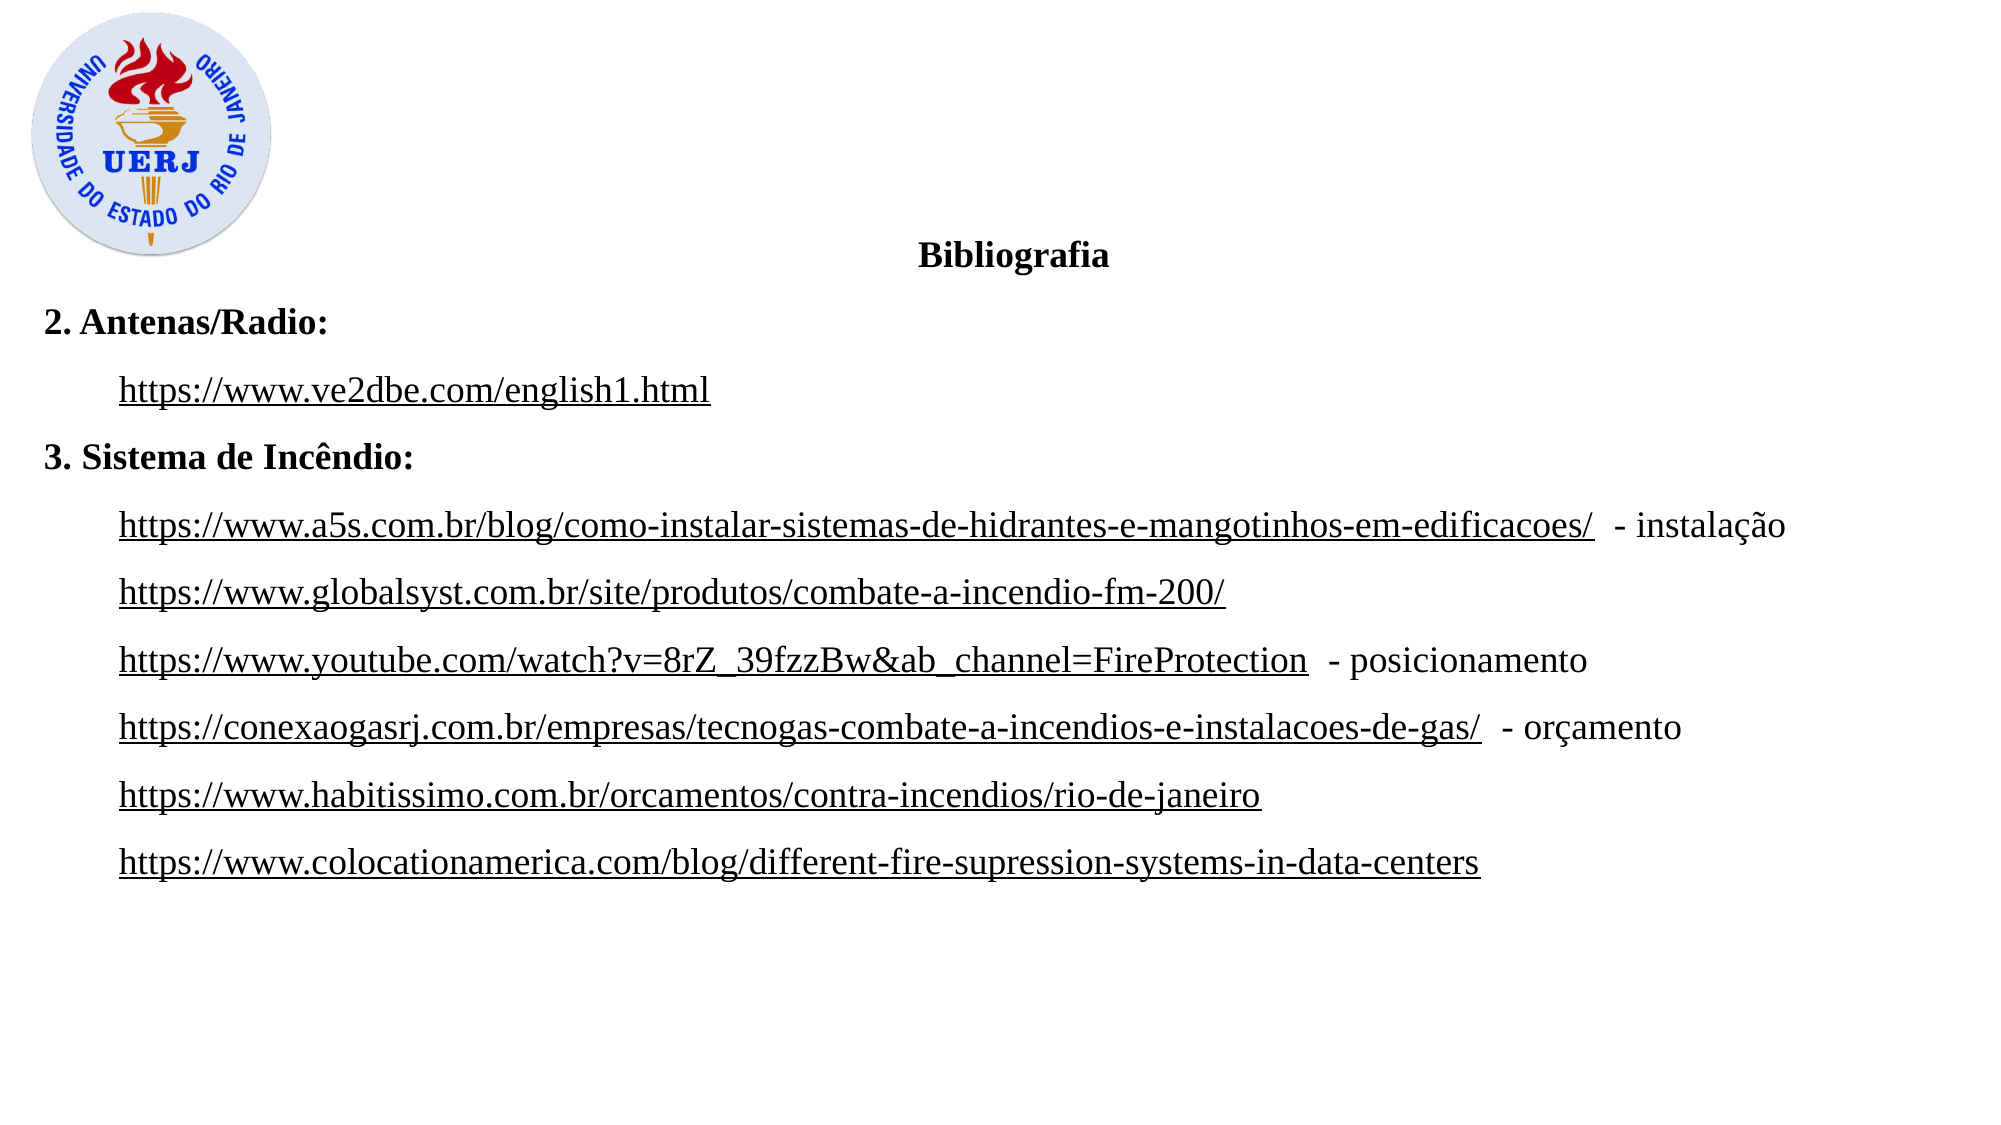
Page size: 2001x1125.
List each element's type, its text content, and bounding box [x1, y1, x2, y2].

text_box Bibliografia 2. Antenas/Radio: https://www.ve2dbe.com/english1.html 3. Sistema de Incêndio: https://www.a5s.com.br/blog/como-instalar-sistemas-de-hidrantes-e-mangotinhos-em-edificacoes/ - instalação https://www.globalsyst.com.br/site/produtos/combate-a-incendio-fm-200/ https://www.youtube.com/watch?v=8rZ_39fzzBw&ab_channel=FireProtection - posicionamento https://conexaogasrj.com.br/empresas/tecnogas-combate-a-incendios-e-instalacoes-de-gas/ - orçamento https://www.habitissimo.com.br/orcamentos/contra-incendios/rio-de-janeiro https://www.colocationamerica.com/blog/different-fire-supression-systems-in-data-centers [29, 199, 1999, 1025]
picture [29, 11, 273, 259]
